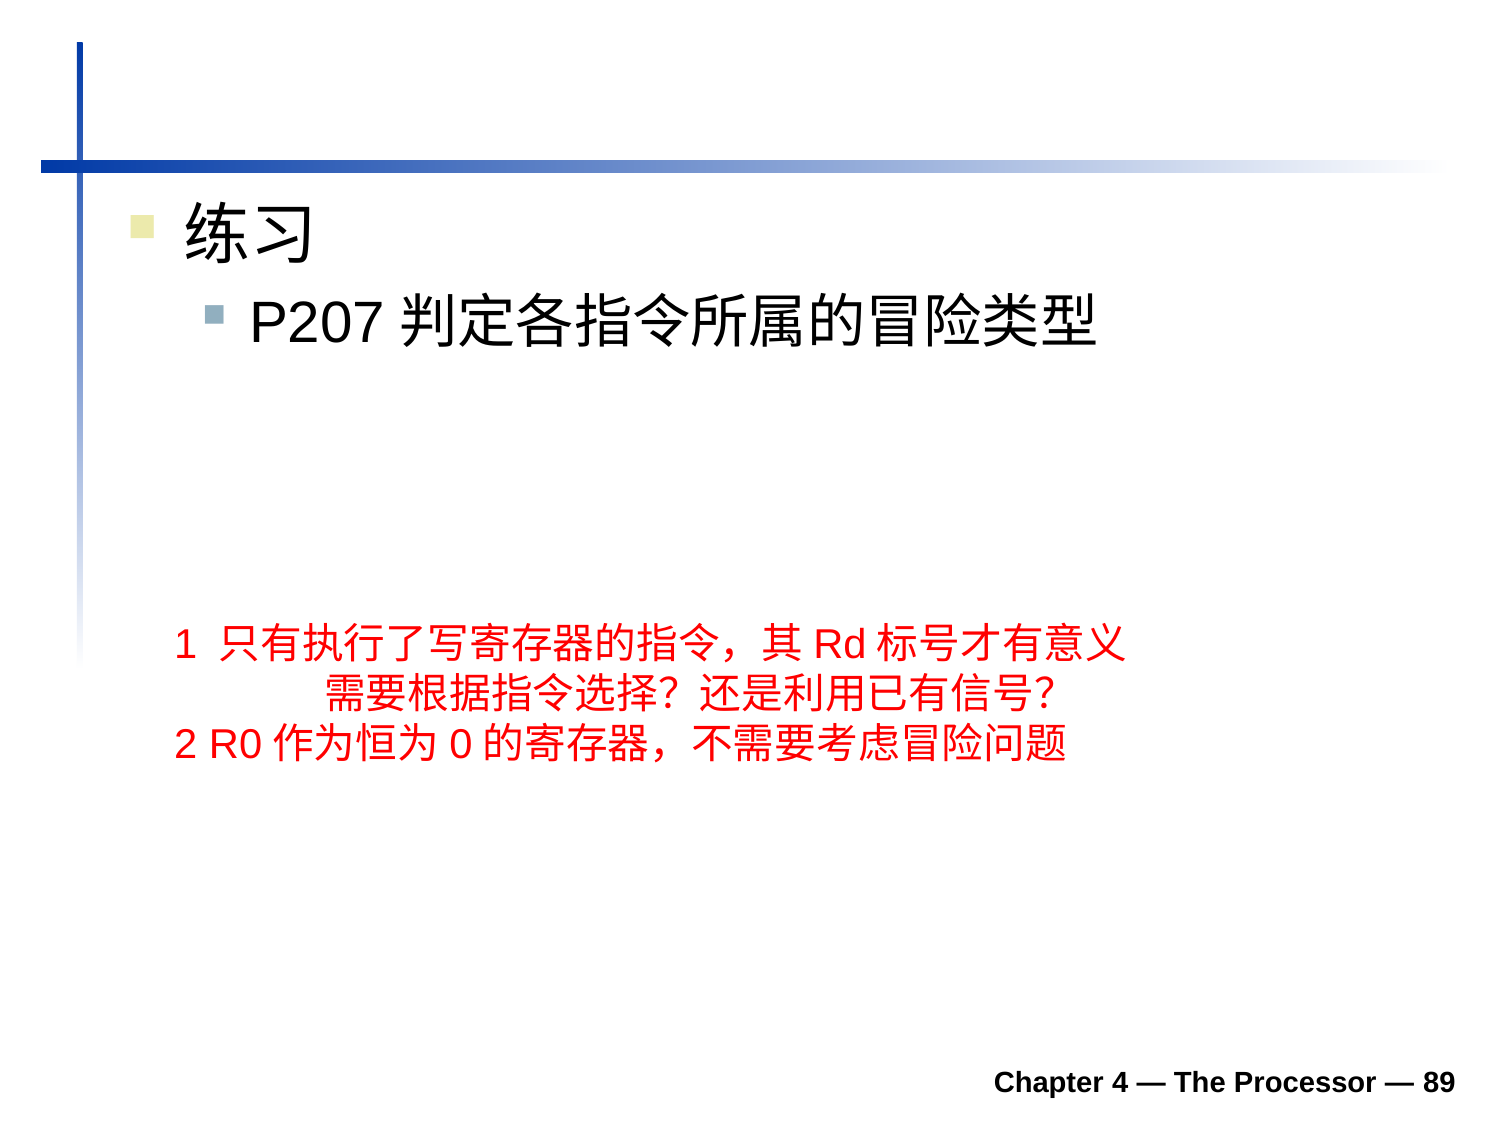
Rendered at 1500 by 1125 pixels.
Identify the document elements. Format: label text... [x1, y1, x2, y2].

list 练习 P207判定各指令所属的冒险类型 [112, 184, 1469, 1024]
text_box 1 只有执行了写寄存器的指令，其Rd标号才有意义 需要根据指令选择？还是利用已有信号？ 2 R0作为恒为0的寄存器，不需要考虑冒险问题 [159, 609, 1187, 775]
footer Chapter 4 — The Processor — 89 [277, 1046, 1471, 1106]
